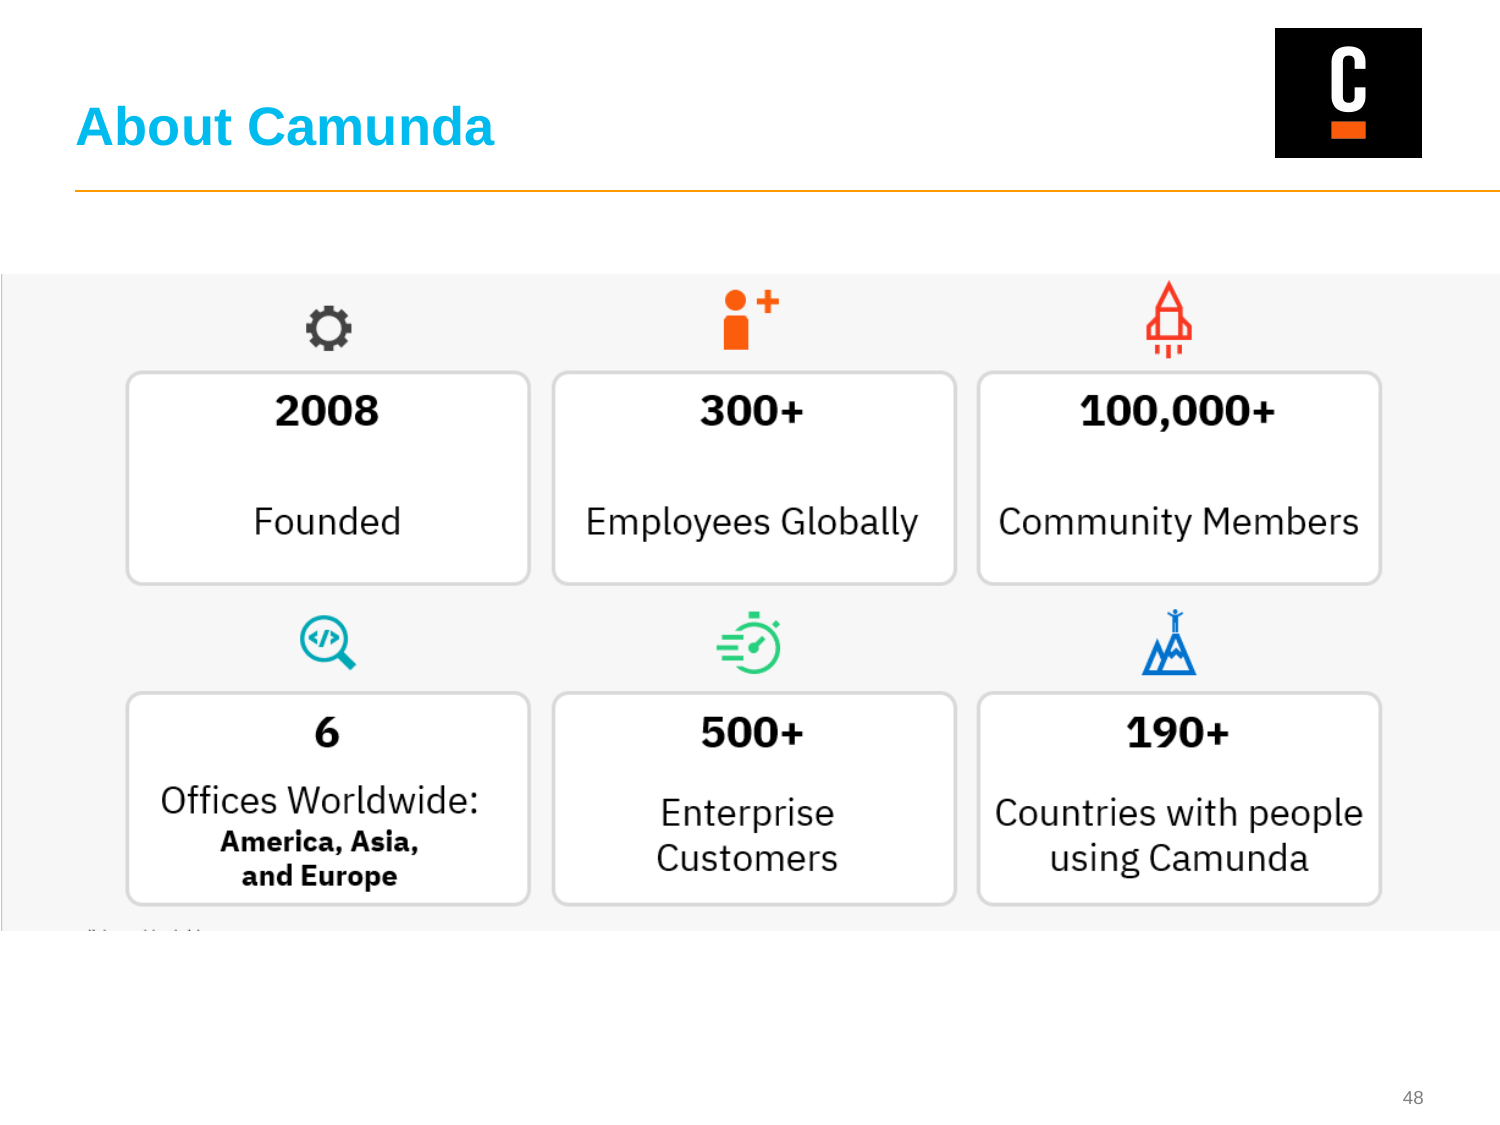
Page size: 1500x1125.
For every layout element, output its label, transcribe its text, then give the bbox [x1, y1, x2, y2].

title About Camunda [75, 27, 1422, 157]
picture [1, 274, 1500, 931]
